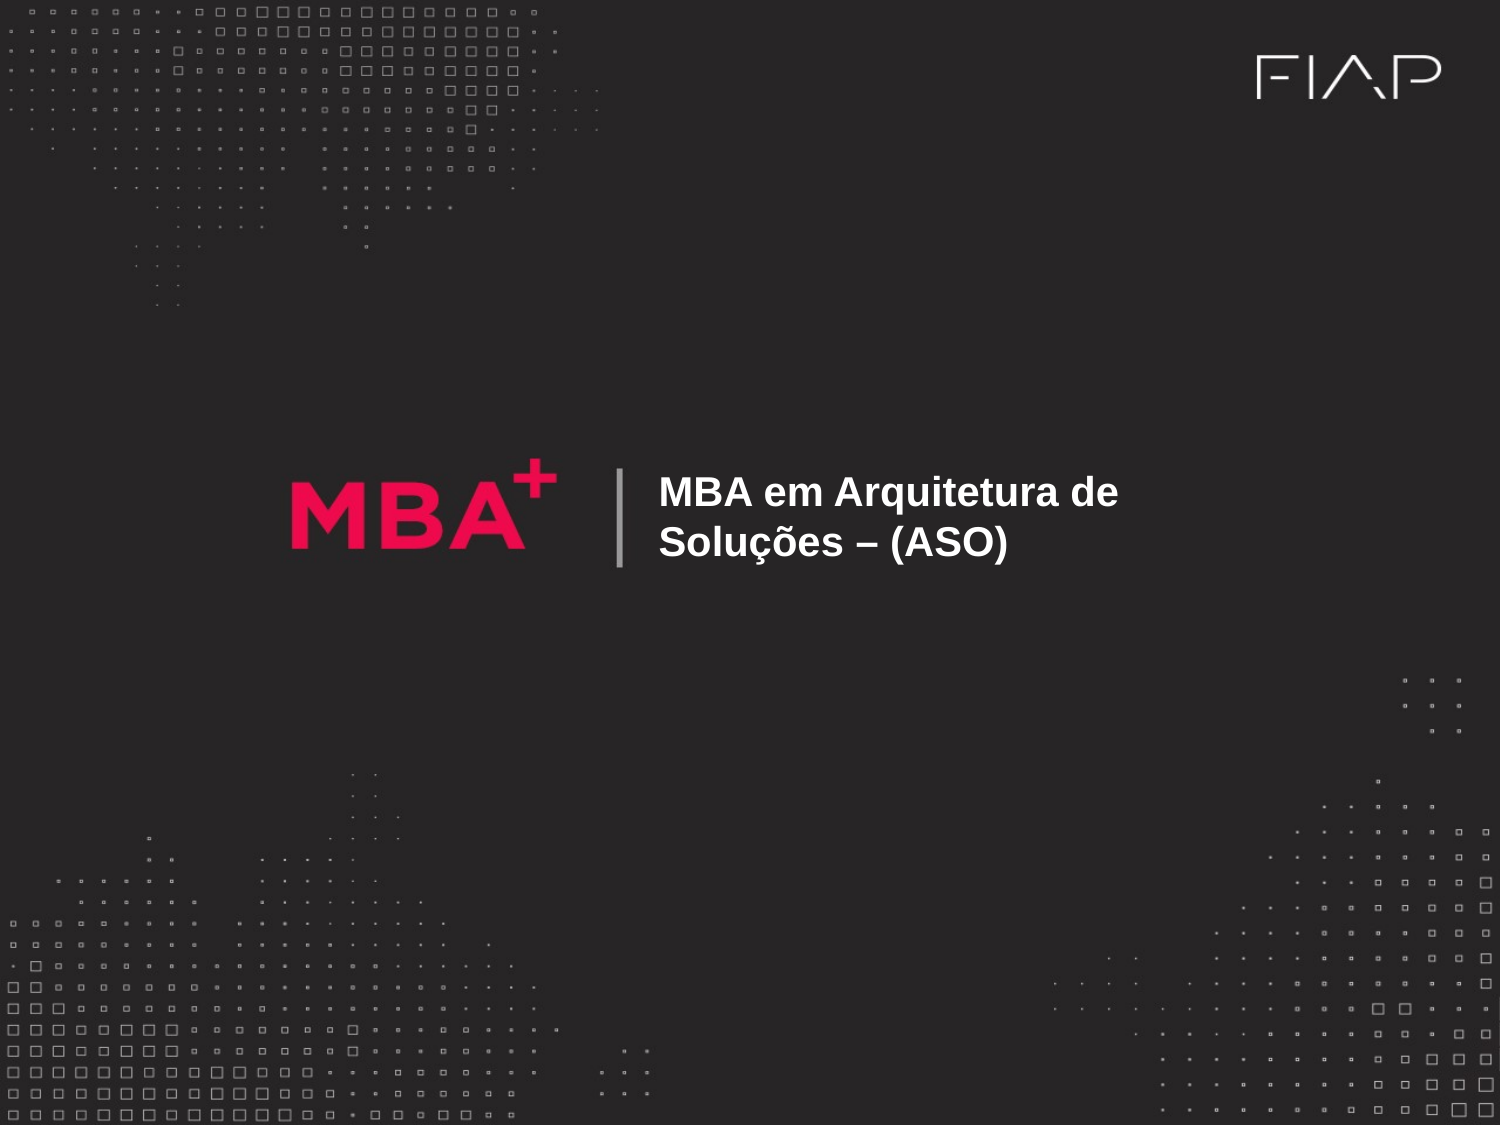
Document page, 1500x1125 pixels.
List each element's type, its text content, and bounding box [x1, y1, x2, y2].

list MBA em Arquitetura de Soluções – (ASO) [643, 444, 1223, 575]
picture [0, 0, 1500, 1125]
